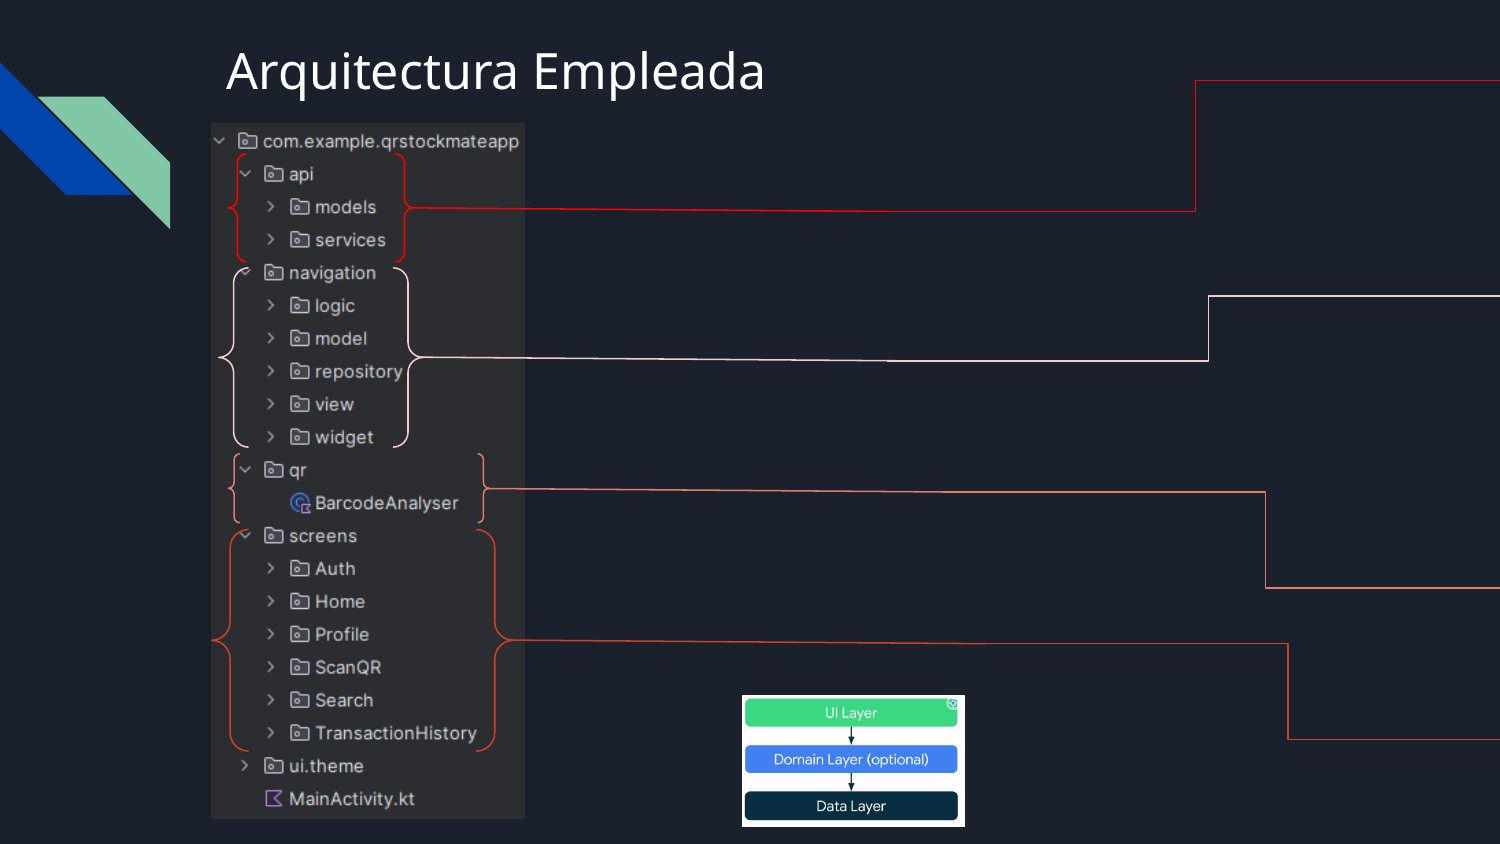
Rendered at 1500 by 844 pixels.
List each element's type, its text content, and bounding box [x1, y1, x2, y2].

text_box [413, 207, 881, 212]
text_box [508, 639, 986, 644]
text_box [886, 295, 1500, 361]
title Arquitectura Empleada [211, 24, 1367, 124]
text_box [486, 488, 964, 493]
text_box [418, 356, 881, 361]
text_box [886, 80, 1500, 212]
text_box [941, 491, 1500, 589]
picture [211, 123, 526, 819]
picture [741, 695, 965, 827]
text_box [964, 643, 1500, 740]
